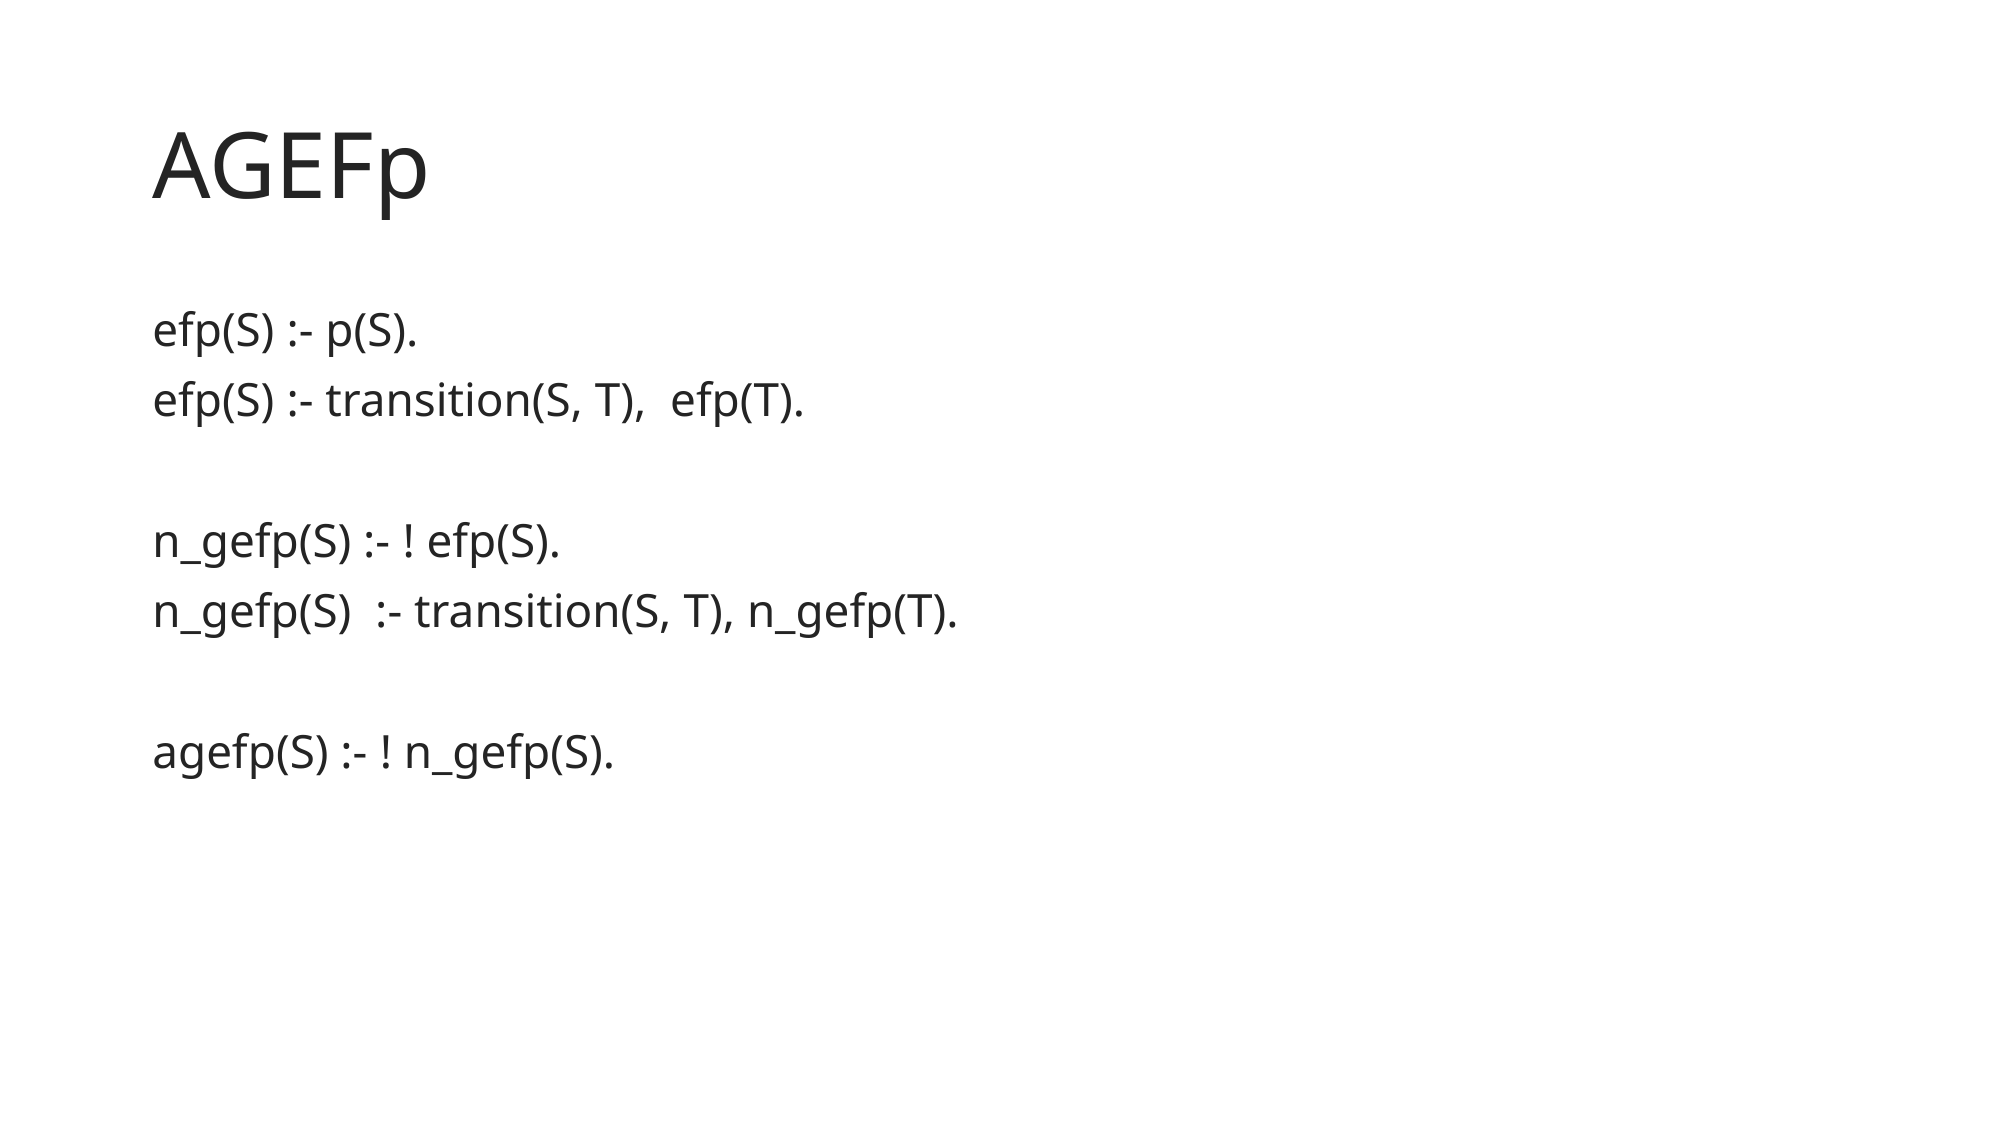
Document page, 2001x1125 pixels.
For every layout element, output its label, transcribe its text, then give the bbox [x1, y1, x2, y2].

title AGEFp [137, 59, 1863, 278]
list efp(S) :- p(S). efp(S) :- transition(S, T), efp(T). n_gefp(S) :- ! efp(S). n_gefp(S) :- transition(S, T), n_gefp(T). agefp(S) :- ! n_gefp(S). [137, 299, 1085, 1014]
